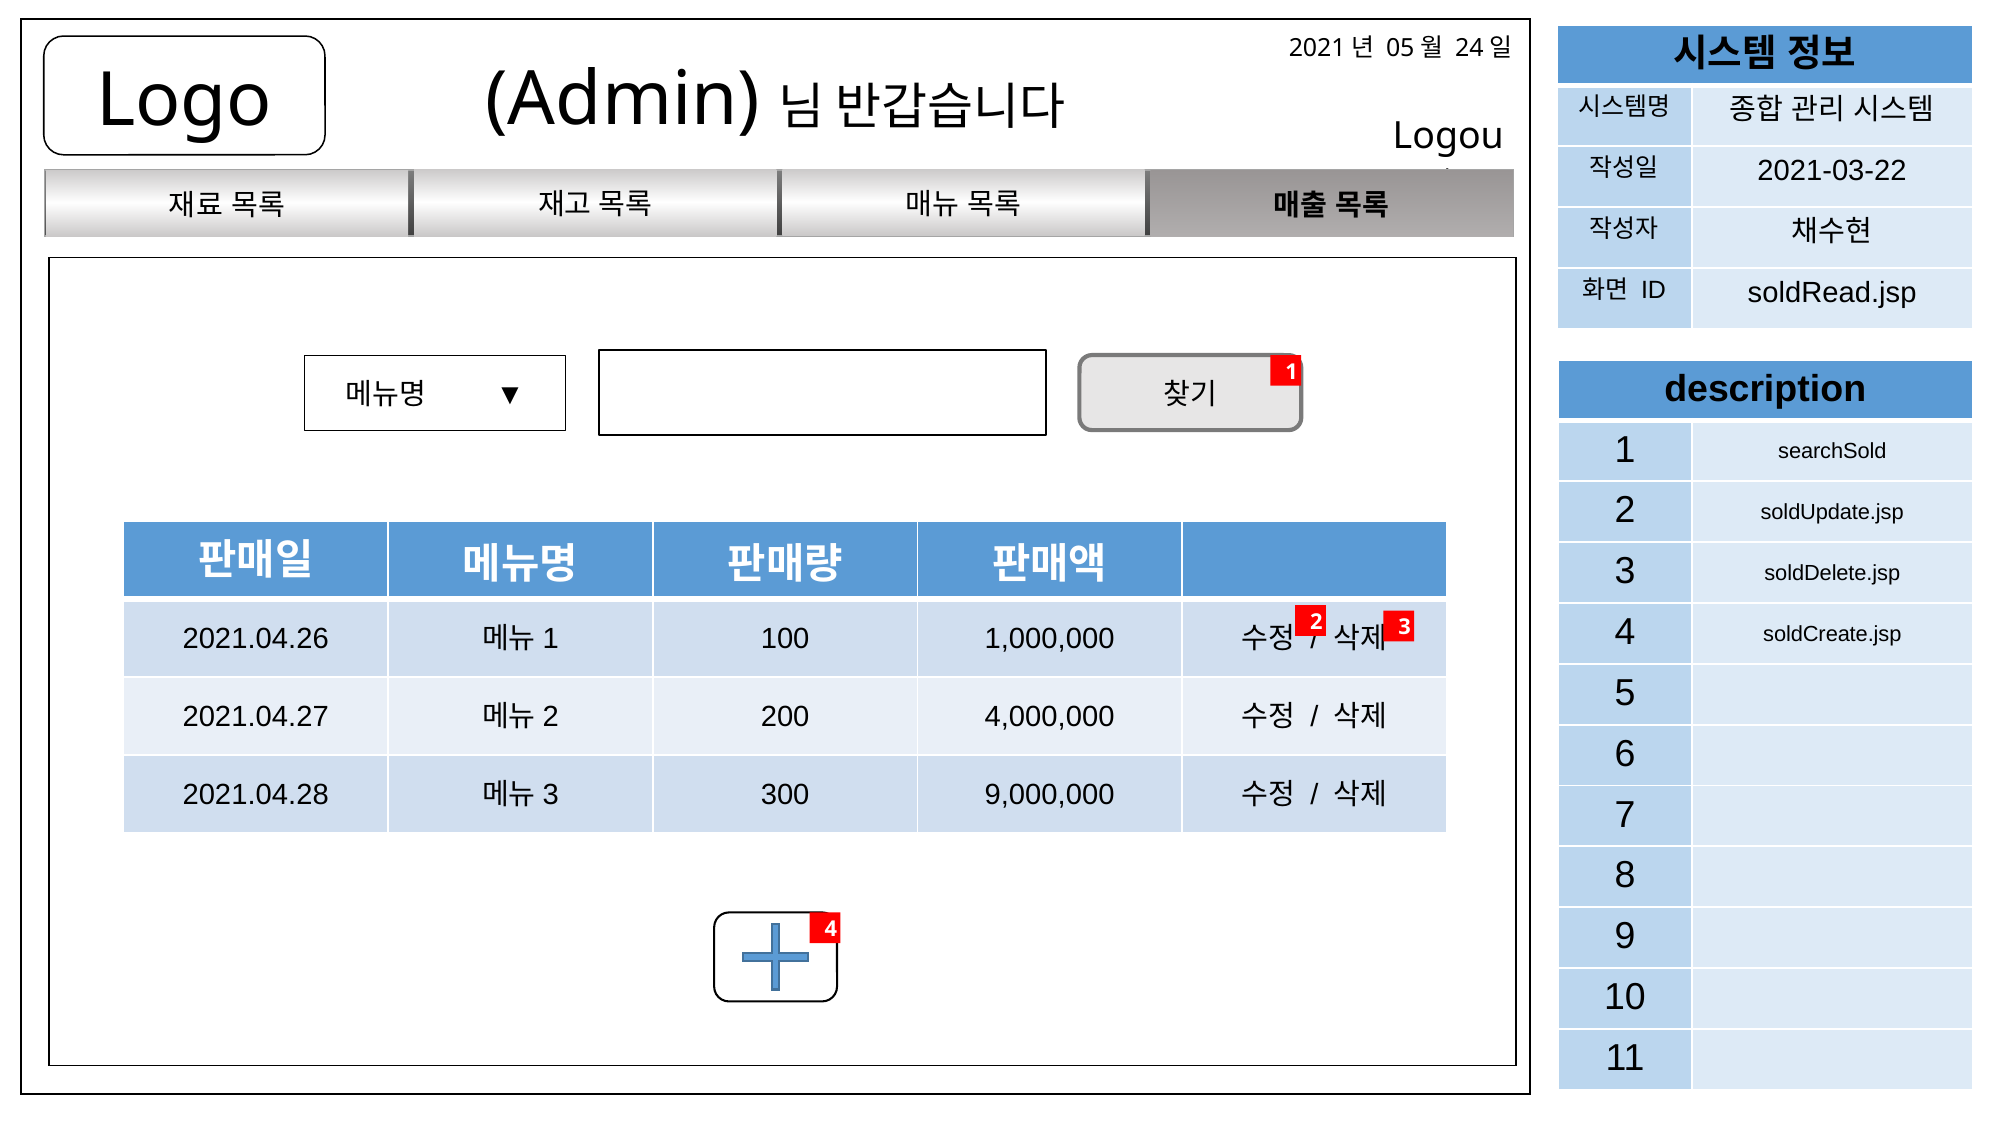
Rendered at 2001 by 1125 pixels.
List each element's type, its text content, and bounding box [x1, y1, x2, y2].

table_cell 1,000,000 [918, 602, 1181, 676]
table_cell 11 [1559, 1030, 1691, 1089]
text_box 1 [1270, 355, 1302, 386]
table_cell 채수현 [1693, 208, 1972, 267]
table_cell [1693, 786, 1972, 845]
table_cell soldDelete.jsp [1693, 543, 1972, 602]
text_box Logo [43, 36, 326, 155]
table_header 판매량 [654, 522, 917, 596]
table_cell [1693, 726, 1972, 785]
text_box 매출 목록 [1150, 170, 1514, 237]
table_cell 100 [654, 602, 917, 676]
table_cell 2021-03-22 [1693, 147, 1972, 206]
text_box Logout [1373, 103, 1524, 209]
table_cell [1693, 908, 1972, 967]
text_box [44, 169, 414, 237]
table_cell 9 [1559, 908, 1691, 967]
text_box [713, 912, 838, 1002]
table_header 판매일 [124, 522, 387, 596]
table_cell 9,000,000 [918, 756, 1181, 832]
table_cell 메뉴2 [389, 678, 652, 754]
text_box 찾기 [1077, 352, 1304, 433]
table_cell 수정 / 삭제 [1183, 602, 1446, 676]
table_header [1183, 522, 1446, 596]
table_header description [1559, 361, 1972, 418]
text_box 메뉴명 ▼ [302, 353, 568, 432]
table_cell 시스템명 [1558, 88, 1691, 145]
table_cell 수정 / 삭제 [1183, 756, 1446, 832]
table_cell [1693, 665, 1972, 724]
table_cell 2021.04.26 [124, 602, 387, 676]
table_header 시스템 정보 [1558, 26, 1972, 83]
table_cell soldRead.jsp [1693, 269, 1972, 328]
text_box [48, 257, 1517, 1066]
table_cell 10 [1559, 969, 1691, 1028]
text_box [21, 18, 1530, 1094]
table_cell 8 [1559, 847, 1691, 906]
table_header 판매액 [918, 522, 1181, 596]
table_cell [1693, 969, 1972, 1028]
table_cell 2 [1559, 482, 1691, 541]
table_cell [1693, 847, 1972, 906]
text_box 3 [1383, 610, 1415, 642]
table_cell 작성일 [1558, 147, 1691, 206]
table_cell 화면 ID [1558, 269, 1691, 328]
table_cell 수정 / 삭제 [1183, 678, 1446, 754]
text_box 2021년 05월 24일 [1138, 24, 1528, 70]
table_cell soldUpdate.jsp [1693, 482, 1972, 541]
table_cell 4,000,000 [918, 678, 1181, 754]
text_box 재고 목록 [414, 169, 777, 237]
table_cell searchSold [1693, 423, 1972, 480]
table_cell 2021.04.27 [124, 678, 387, 754]
table_cell 6 [1559, 726, 1691, 785]
table_cell 1 [1559, 423, 1691, 480]
table_cell 2021.04.28 [124, 756, 387, 832]
table_cell 200 [654, 678, 917, 754]
table_cell 300 [654, 756, 917, 832]
table_cell 4 [1559, 604, 1691, 663]
table_header 메뉴명 [389, 522, 652, 596]
text_box [597, 348, 1048, 437]
table_cell soldCreate.jsp [1693, 604, 1972, 663]
text_box (Admin)님 반갑습니다 [380, 42, 1171, 148]
table_cell 종합 관리 시스템 [1693, 88, 1972, 145]
table_cell 5 [1559, 665, 1691, 724]
table_cell 7 [1559, 786, 1691, 845]
text_box [777, 169, 1514, 237]
table_cell 메뉴1 [389, 602, 652, 676]
text_box 매뉴 목록 [782, 169, 1145, 236]
table_cell 메뉴3 [389, 756, 652, 832]
text_box 2 [1295, 605, 1326, 636]
table_cell 3 [1559, 543, 1691, 602]
text_box 재료 목록 [45, 170, 409, 237]
table_cell [1693, 1030, 1972, 1089]
table_cell 작성자 [1558, 208, 1691, 267]
